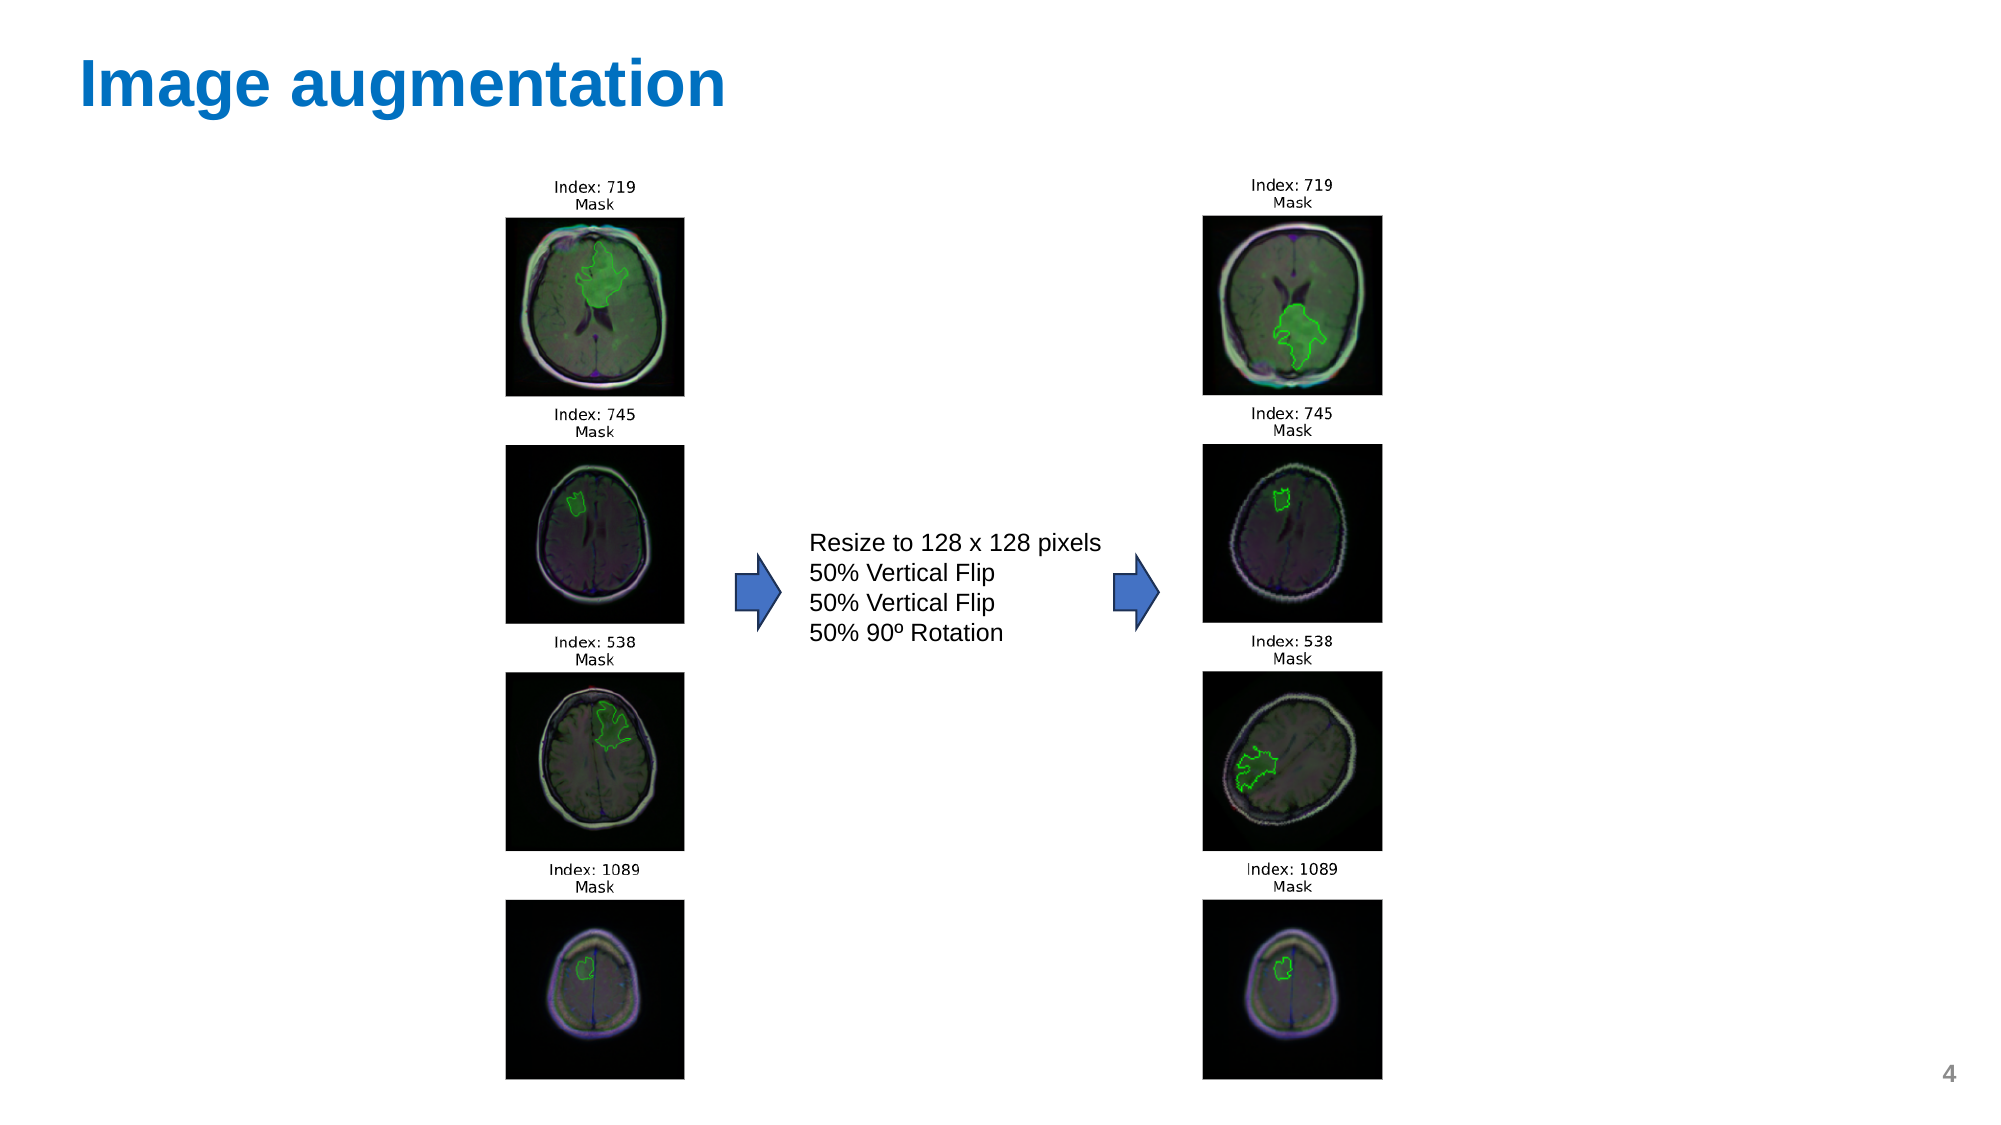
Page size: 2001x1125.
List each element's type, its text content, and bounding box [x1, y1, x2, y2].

title Image augmentation [64, 22, 1936, 148]
picture [498, 176, 688, 1081]
list Resize to 128 x 128 pixels 50% Vertical Flip 50% Vertical Flip 50% 90º Rotation [794, 519, 1147, 672]
text_box [1113, 552, 1161, 633]
picture [1196, 176, 1384, 1081]
slide_number 4 [1521, 1042, 1972, 1103]
text_box [734, 552, 782, 633]
